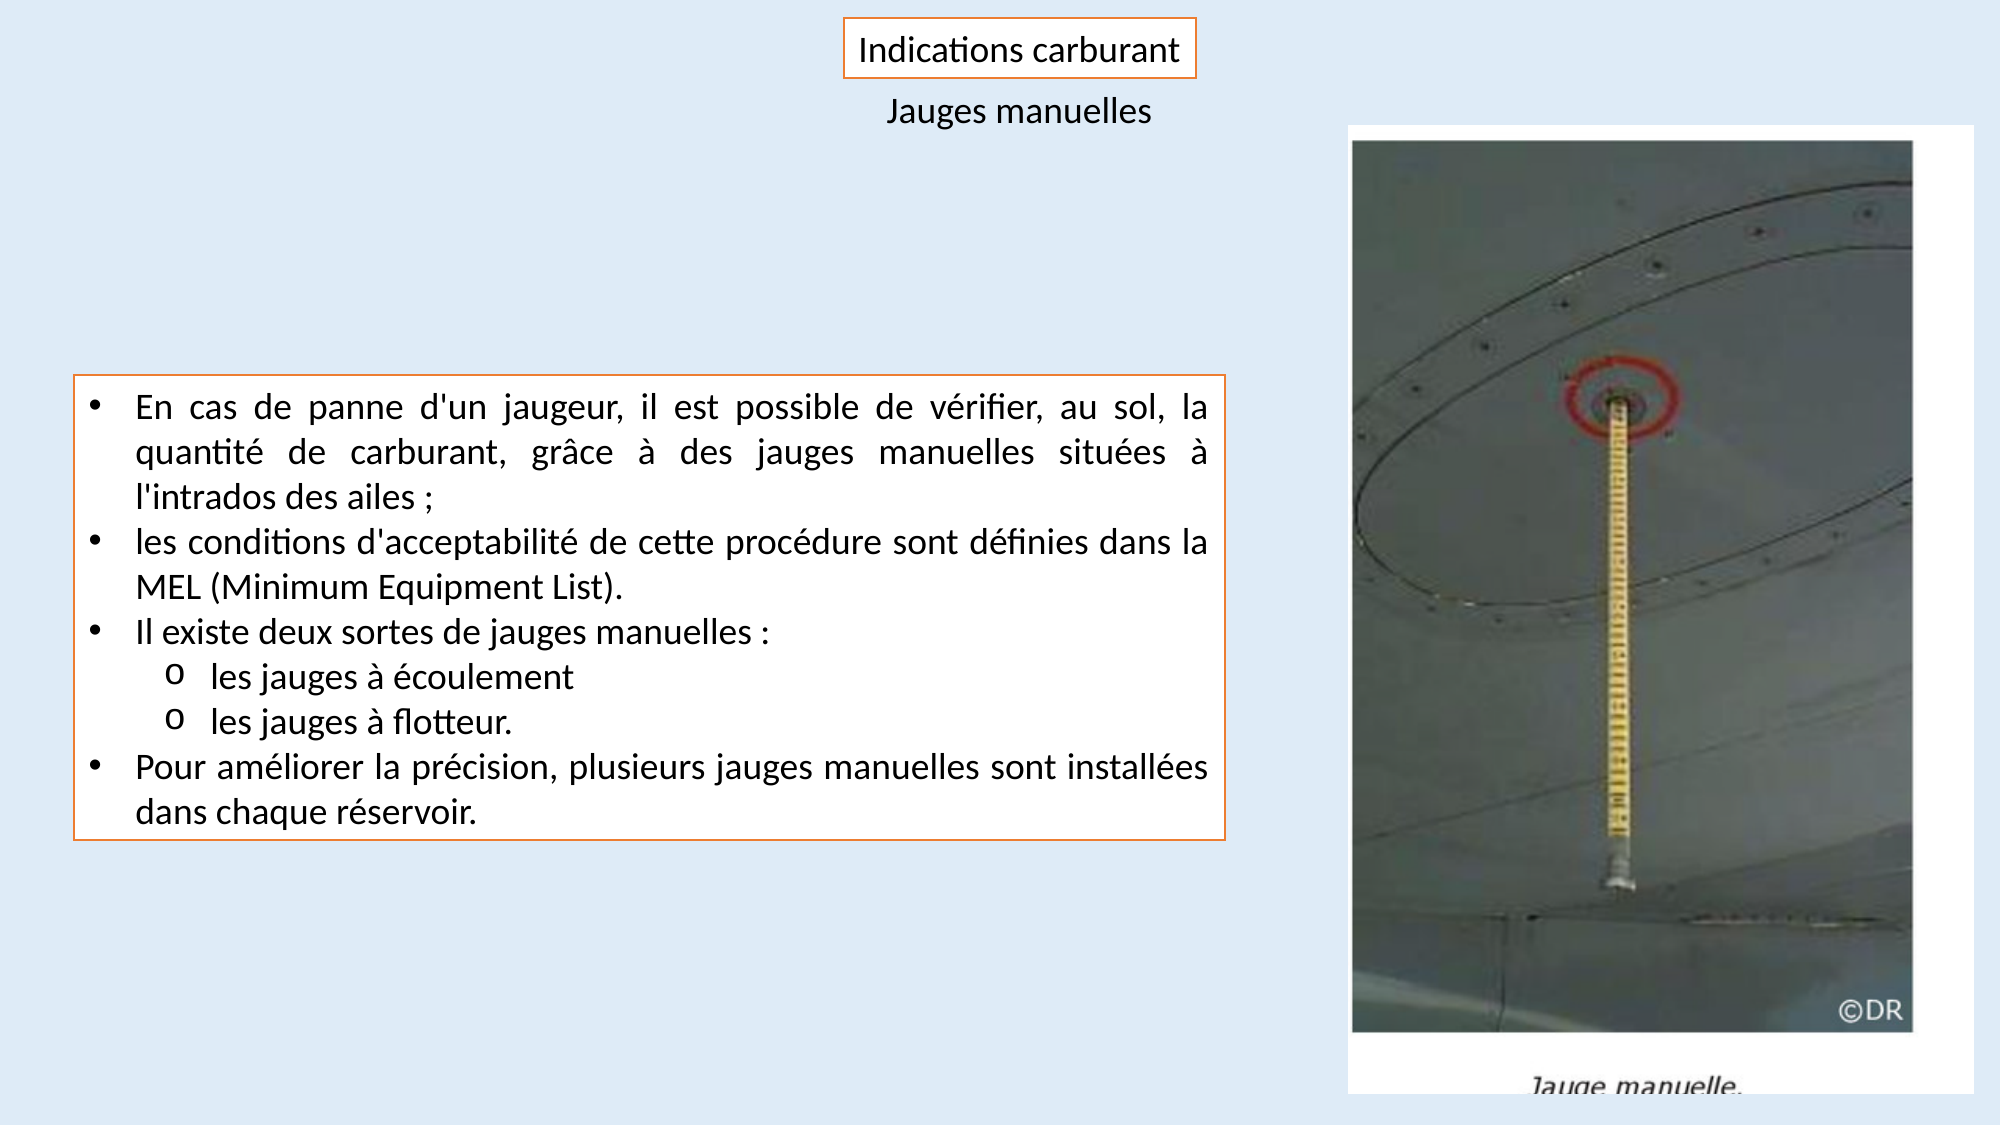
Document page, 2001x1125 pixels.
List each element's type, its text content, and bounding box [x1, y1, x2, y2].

text_box Indications carburant [843, 17, 1197, 79]
text_box Jauges manuelles [871, 78, 1168, 139]
text_box En cas de panne d'un jaugeur, il est possible de vérifier, au sol, la quantité de carburant, grâce à des jauges manuelles situées à l'intrados des ailes ; les conditions d'acceptabilité de cette procédure sont définies dans la MEL (Minimum Equipment List). Il existe deux sortes de jauges manuelles : les jauges à écoulement les jauges à flotteur. Pour améliorer la précision, plusieurs jauges manuelles sont installées dans chaque réservoir. [73, 374, 1226, 841]
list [1348, 125, 1975, 1094]
